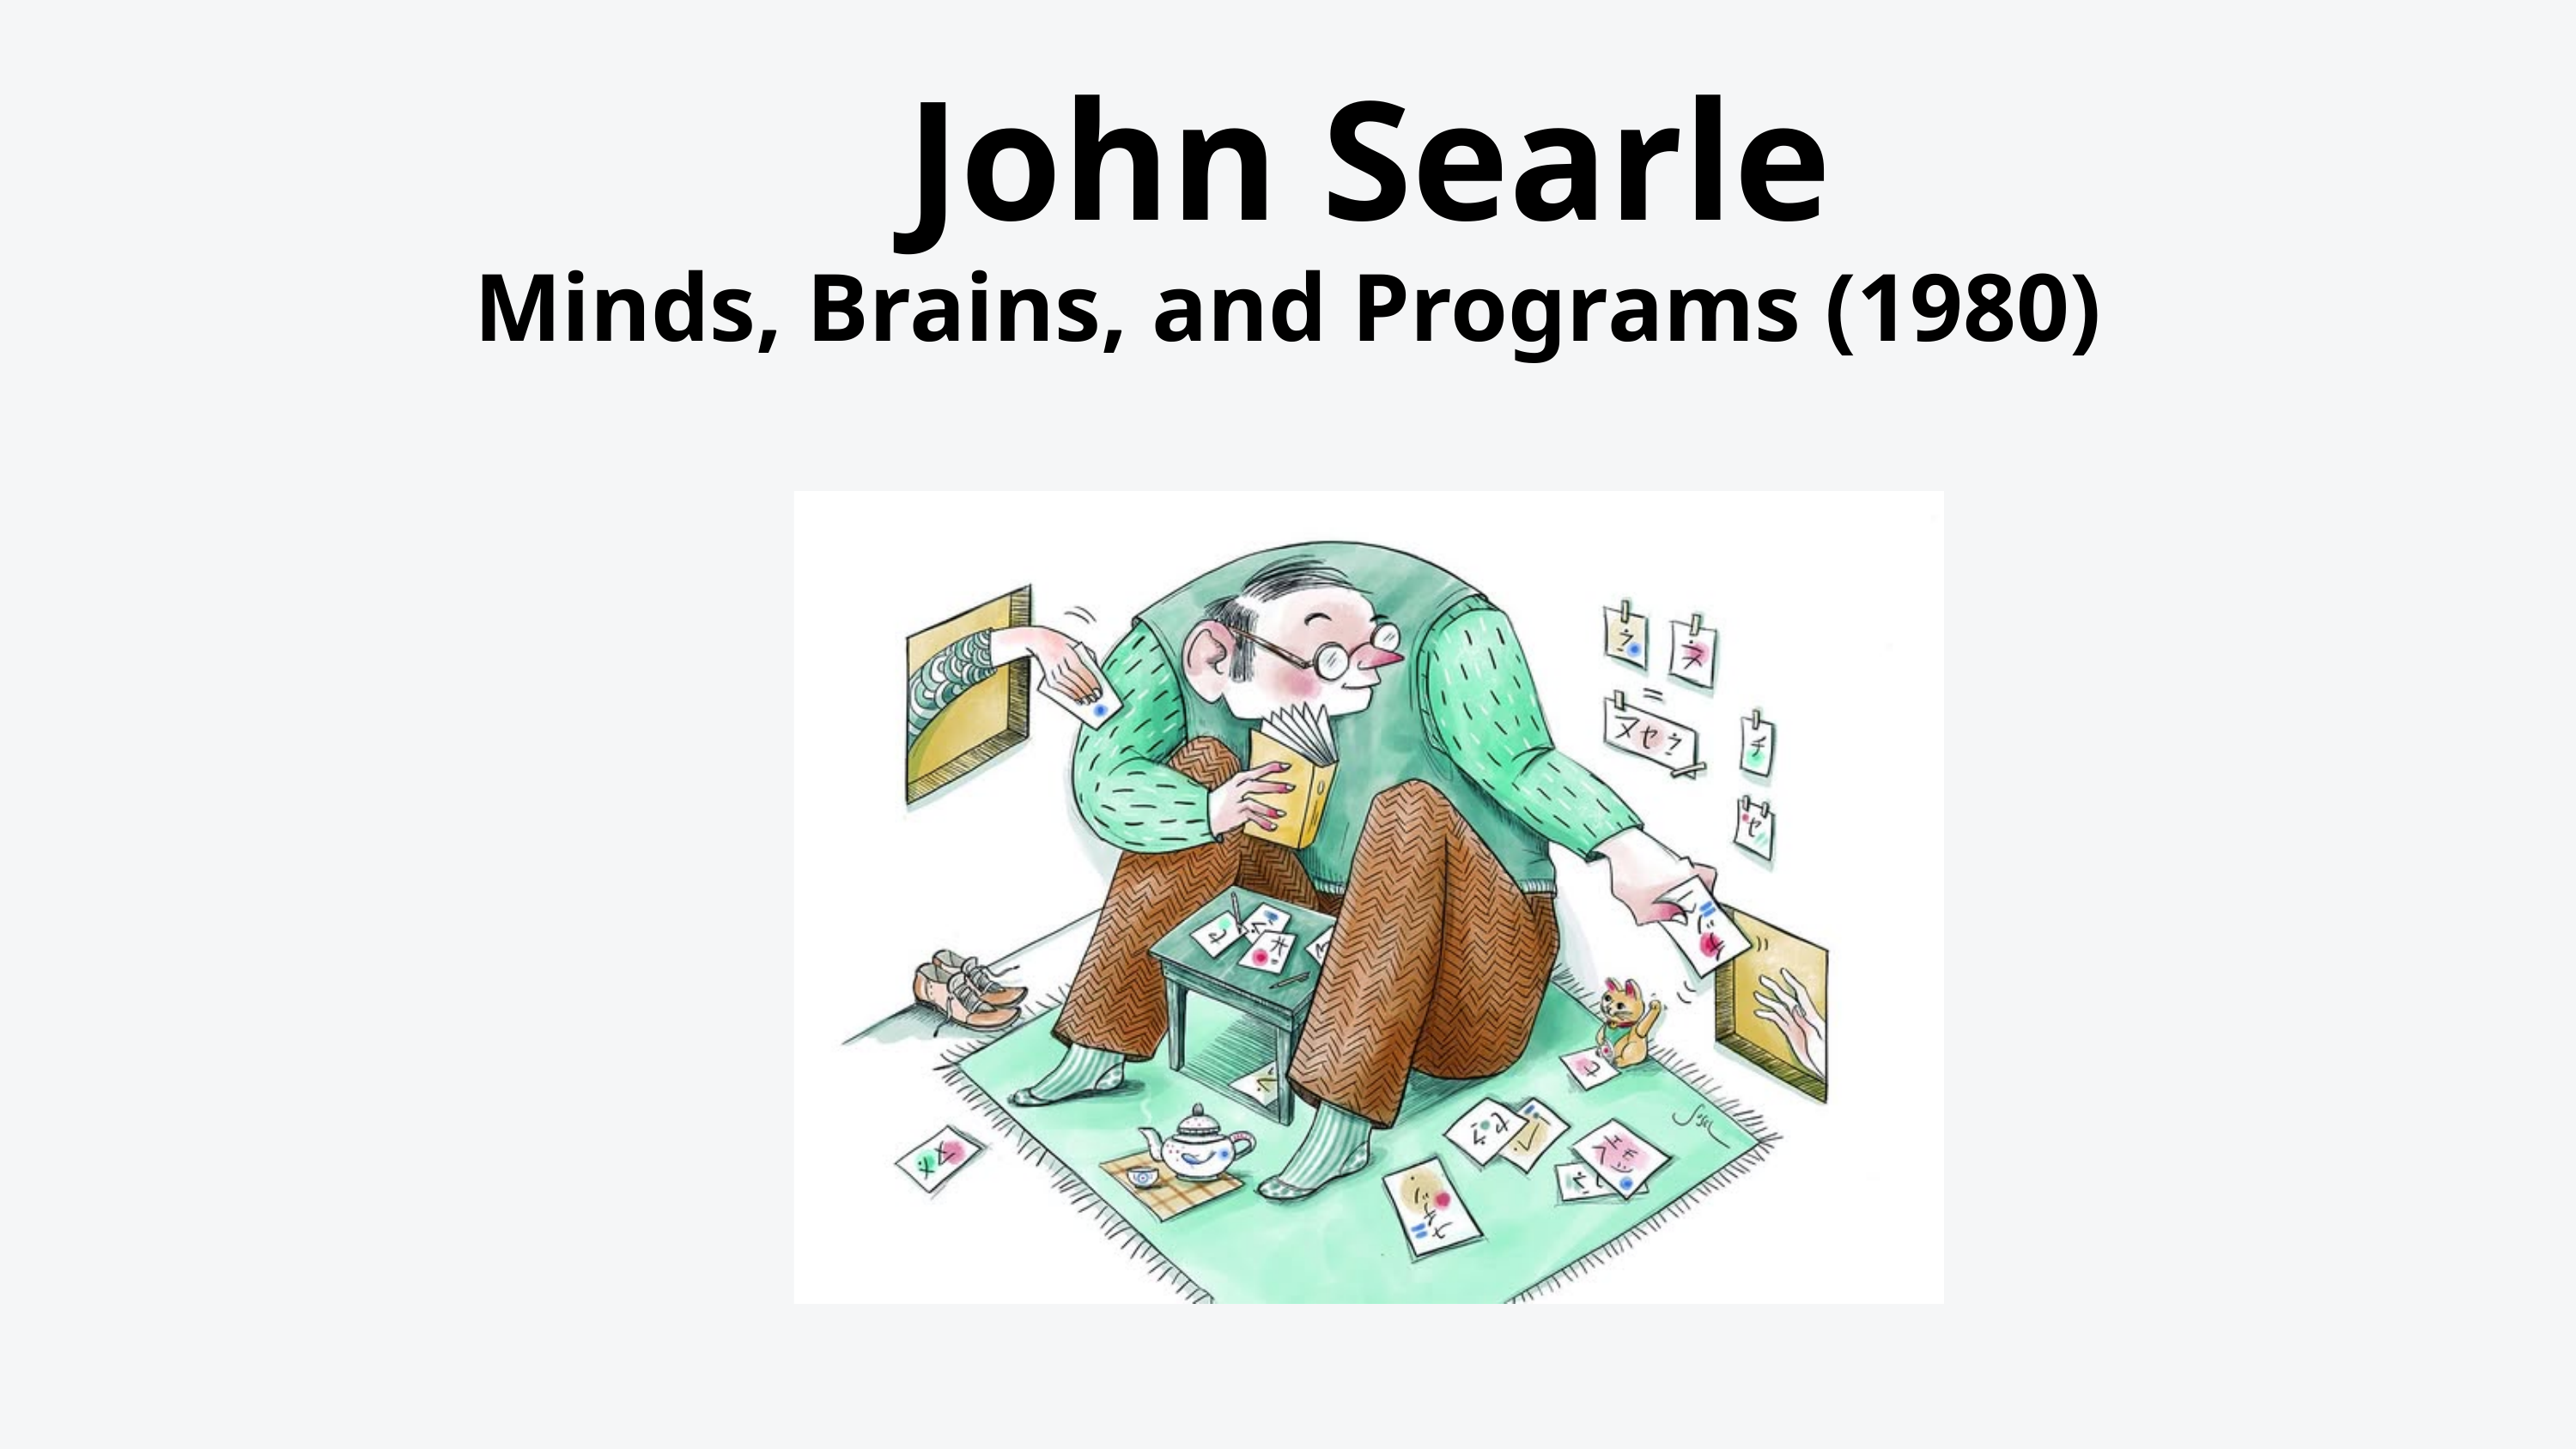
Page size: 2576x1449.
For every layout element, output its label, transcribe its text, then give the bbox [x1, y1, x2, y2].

text_box [793, 491, 1944, 1304]
text_box Minds, Brains, and Programs (1980) [316, 229, 2260, 361]
text_box John Searle [793, 22, 1944, 229]
